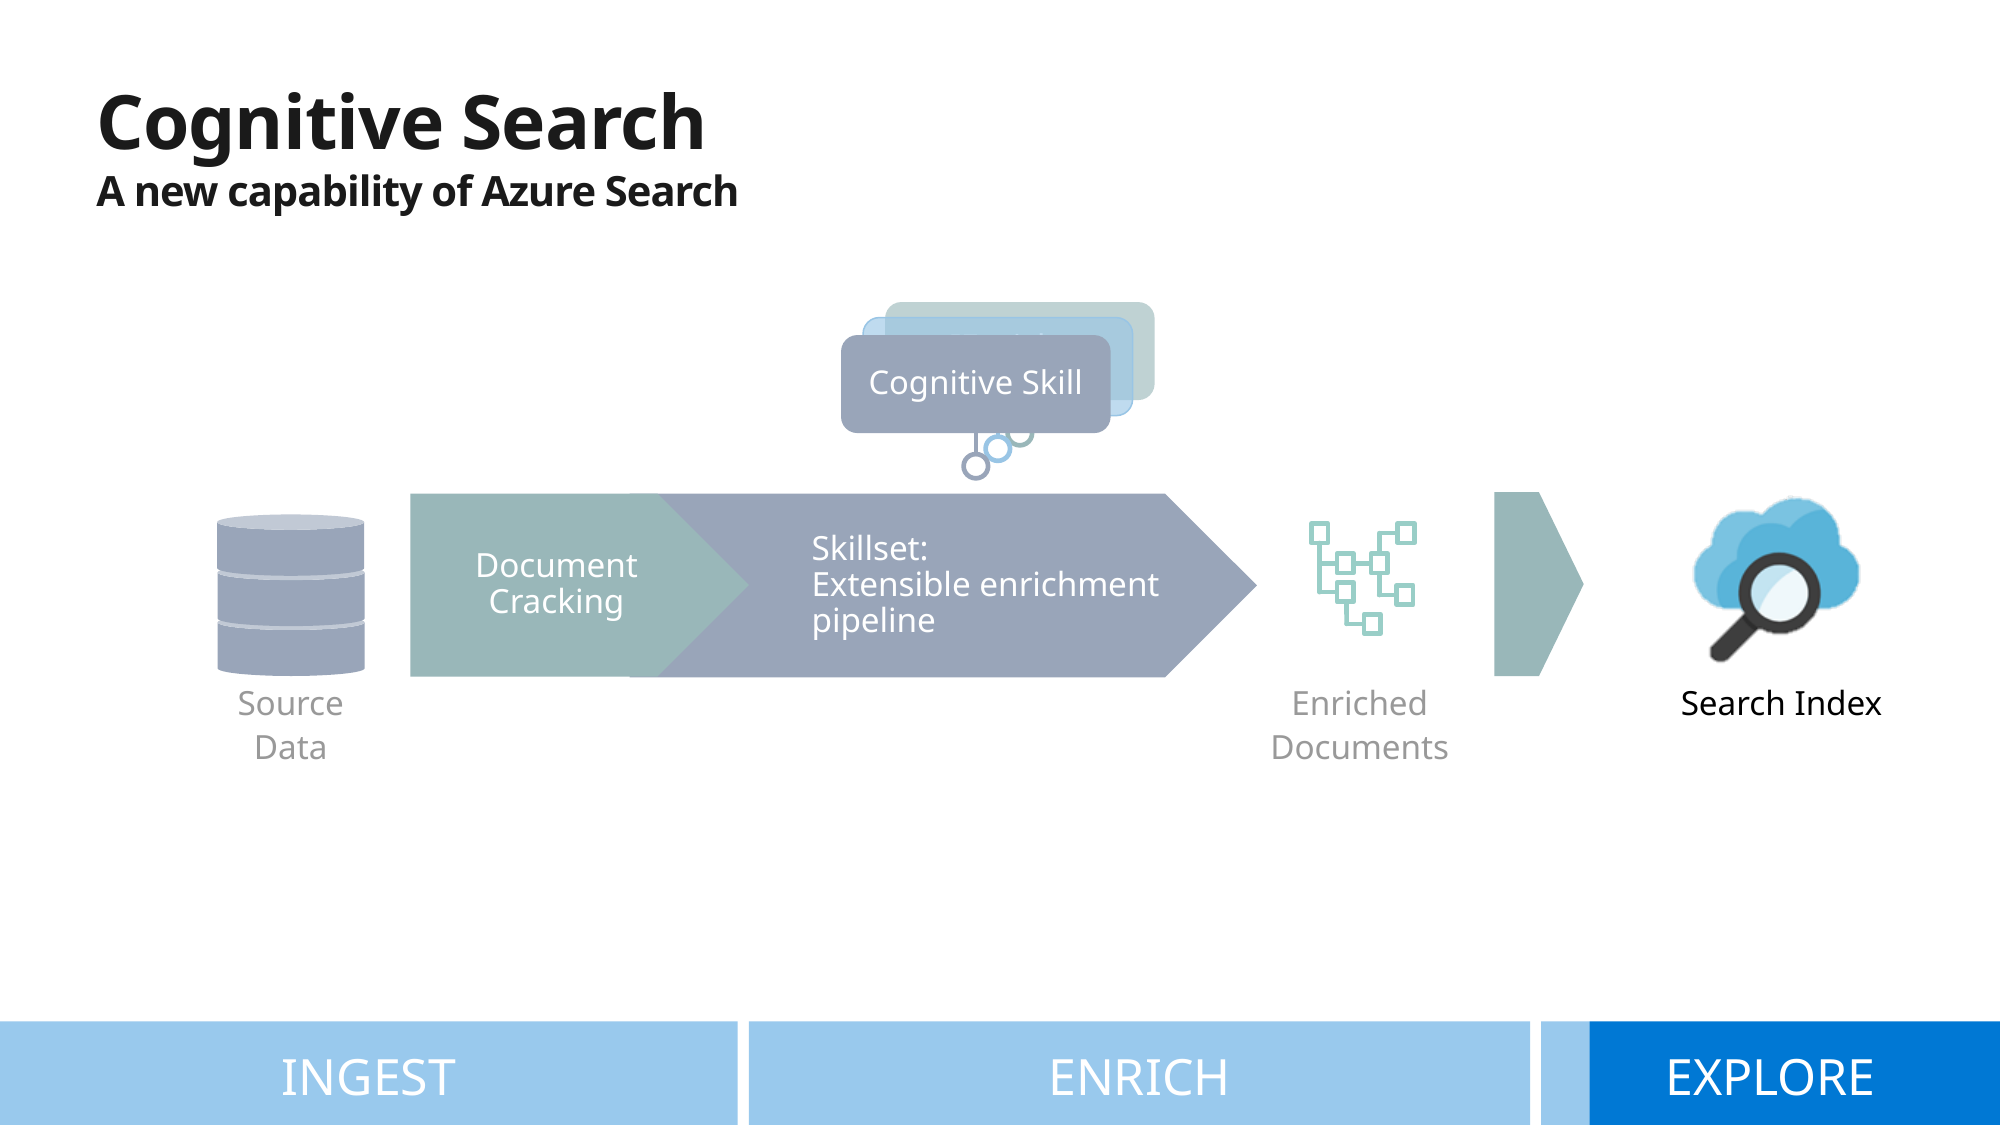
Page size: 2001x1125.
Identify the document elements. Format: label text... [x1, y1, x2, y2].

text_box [174, 301, 1889, 764]
text_box EXPLORE [1590, 1021, 2000, 1125]
text_box [0, 284, 1590, 1125]
title Cognitive Search A new capability of Azure Search [96, 75, 784, 217]
